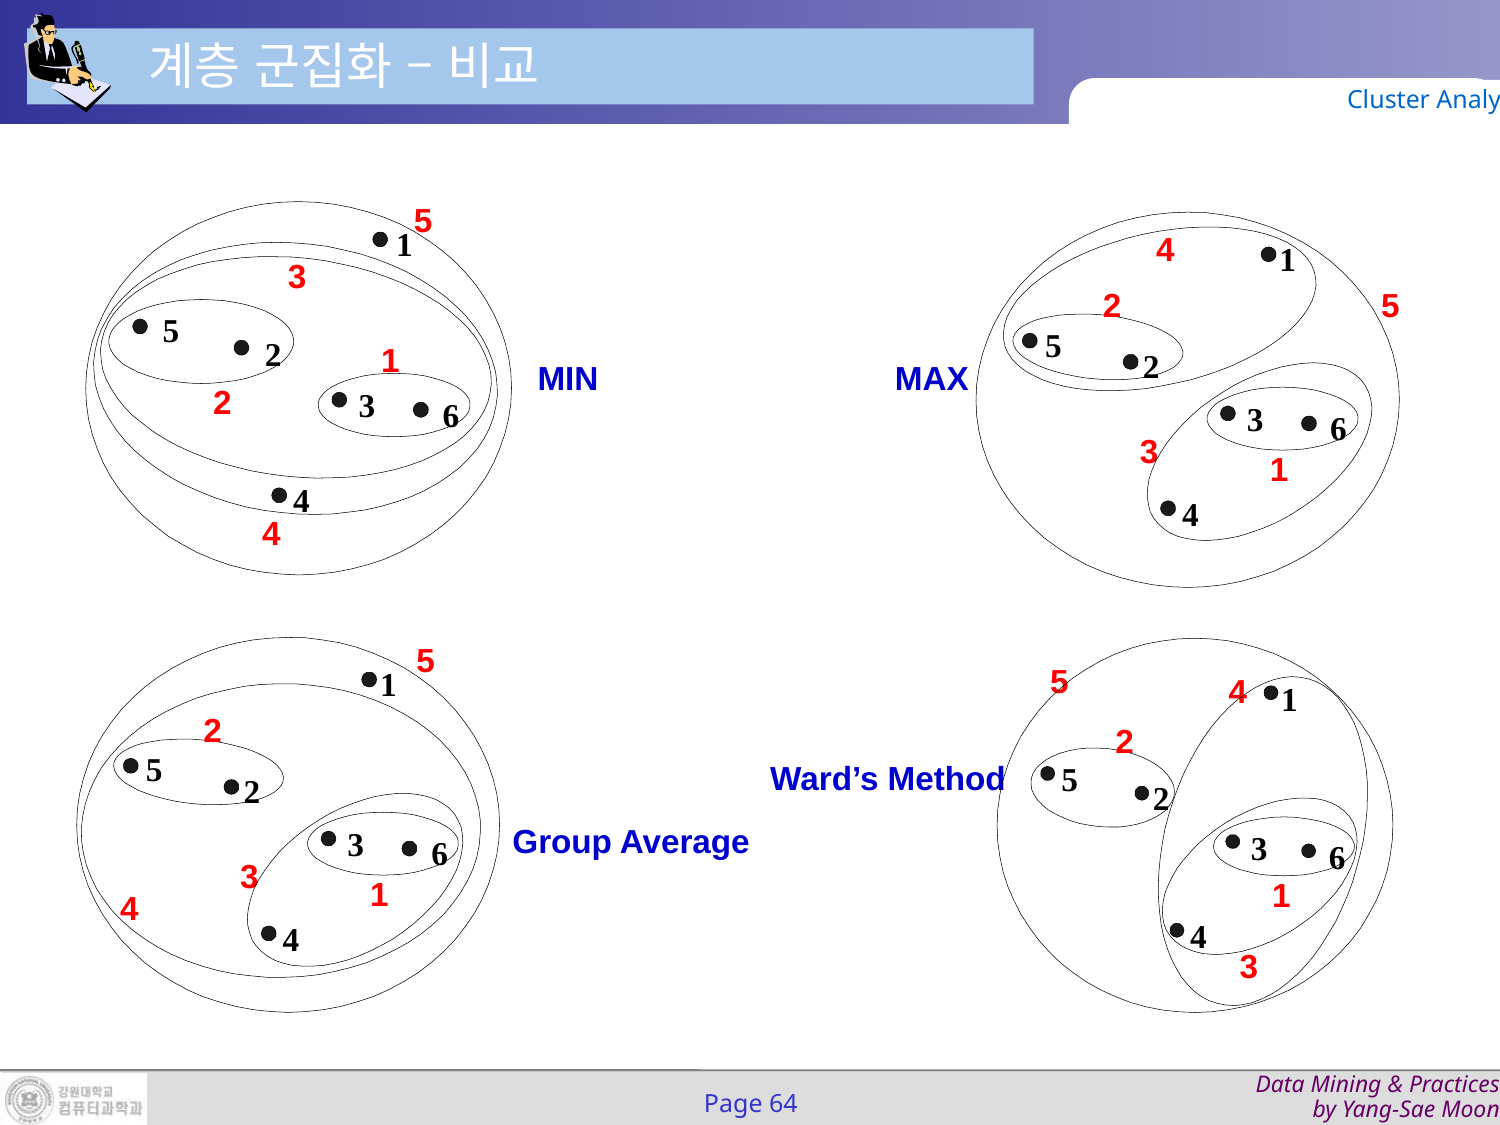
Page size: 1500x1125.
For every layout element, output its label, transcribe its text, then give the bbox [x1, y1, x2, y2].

picture [2, 1073, 147, 1125]
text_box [81, 683, 481, 978]
text_box Cluster Analysis [1245, 78, 1500, 120]
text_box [76, 637, 500, 1013]
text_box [1157, 670, 1368, 1006]
text_box Group Average [504, 812, 773, 868]
text_box Ward’s Method [755, 749, 991, 805]
text_box MIN [522, 349, 798, 405]
slide_number Page 64 [682, 1079, 819, 1124]
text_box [1139, 362, 1373, 541]
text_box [85, 199, 512, 576]
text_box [975, 211, 1400, 588]
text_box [1003, 226, 1317, 391]
text_box 계층 군집화 – 비교 [133, 26, 1093, 102]
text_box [996, 638, 1394, 1013]
text_box MAX [880, 349, 970, 405]
